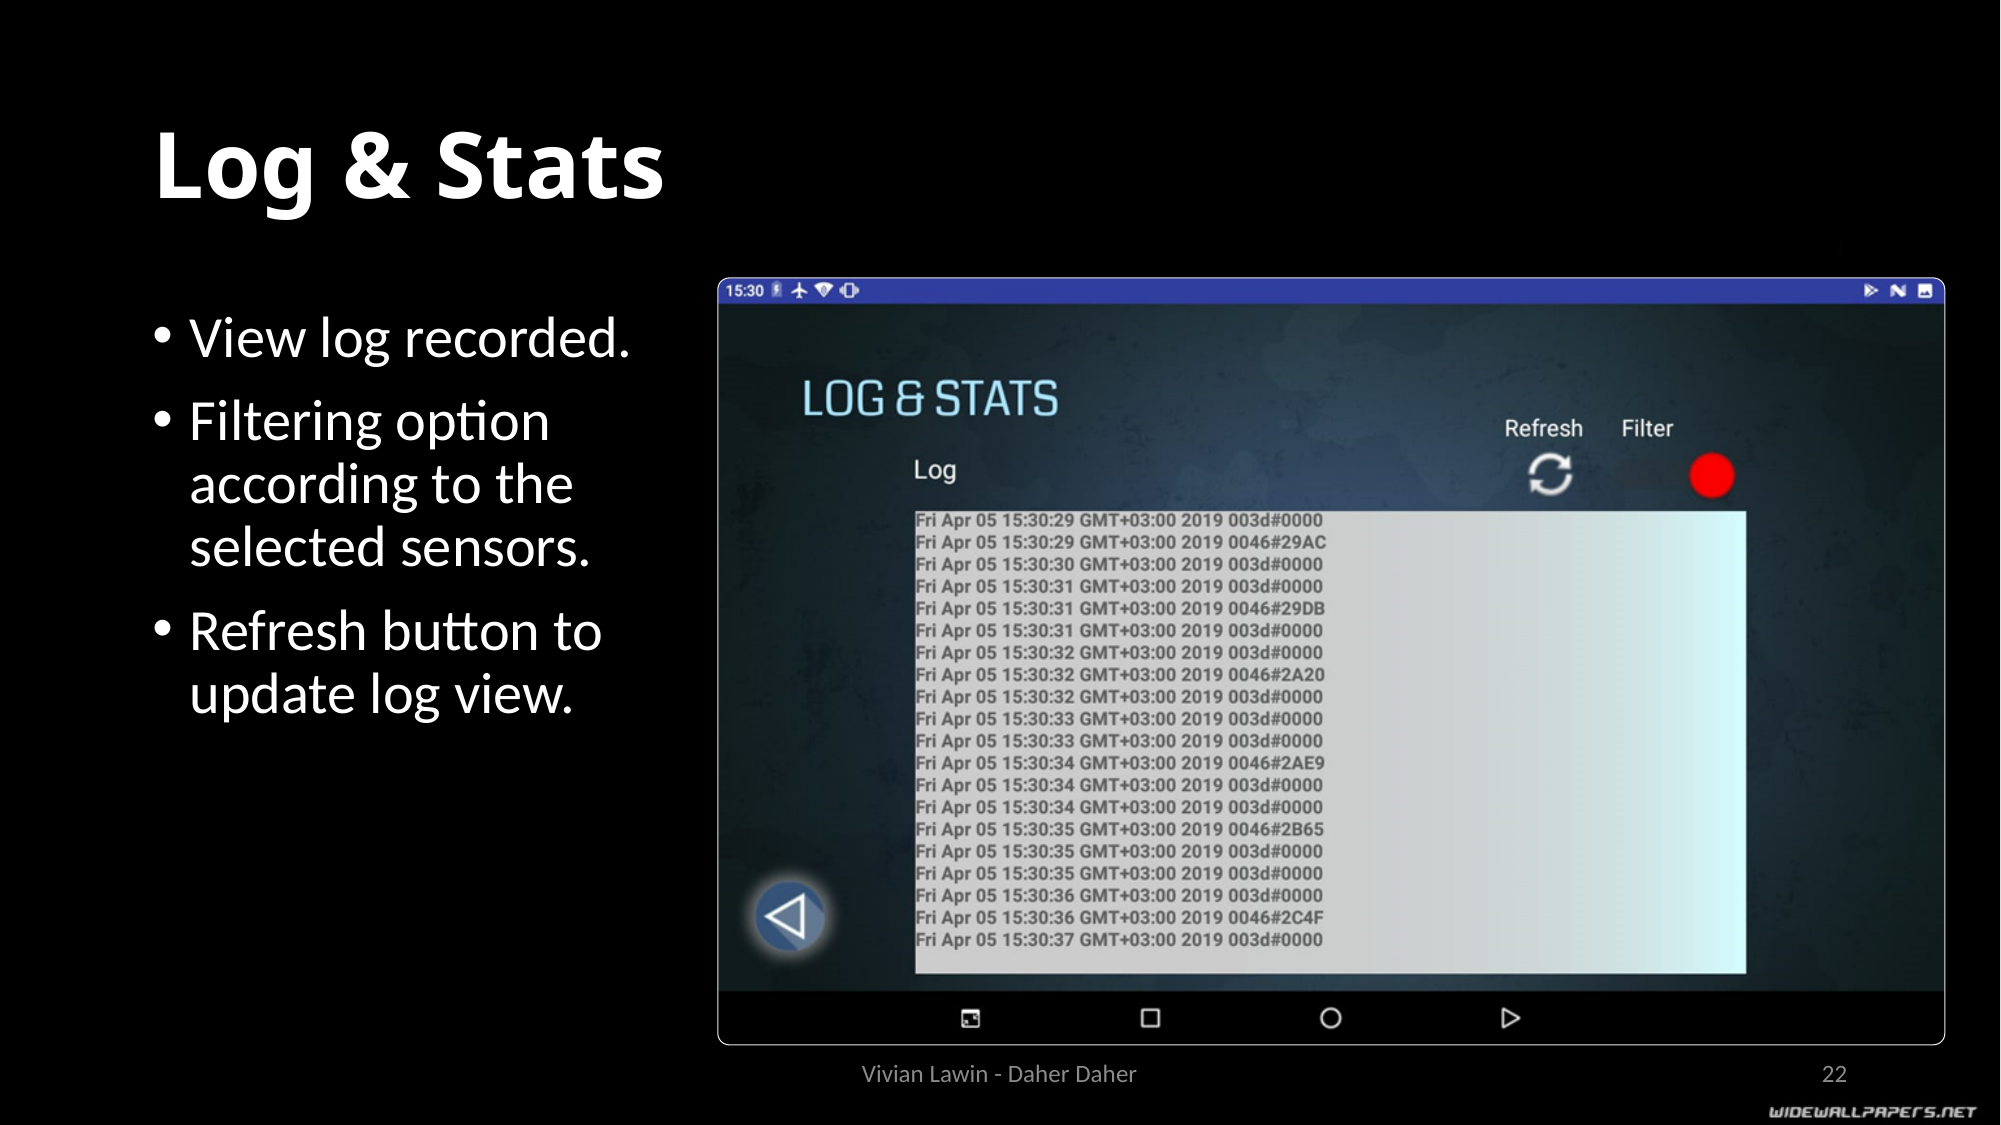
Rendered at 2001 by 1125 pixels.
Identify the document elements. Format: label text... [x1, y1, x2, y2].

picture [0, 0, 2001, 1125]
footer Vivian Lawin - Daher Daher [662, 1042, 1338, 1103]
title Log & Stats [137, 59, 1863, 278]
slide_number 22 [1412, 1046, 1863, 1103]
list View log recorded. Filtering option according to the selected sensors. Refresh button to update log view. [137, 299, 717, 1014]
